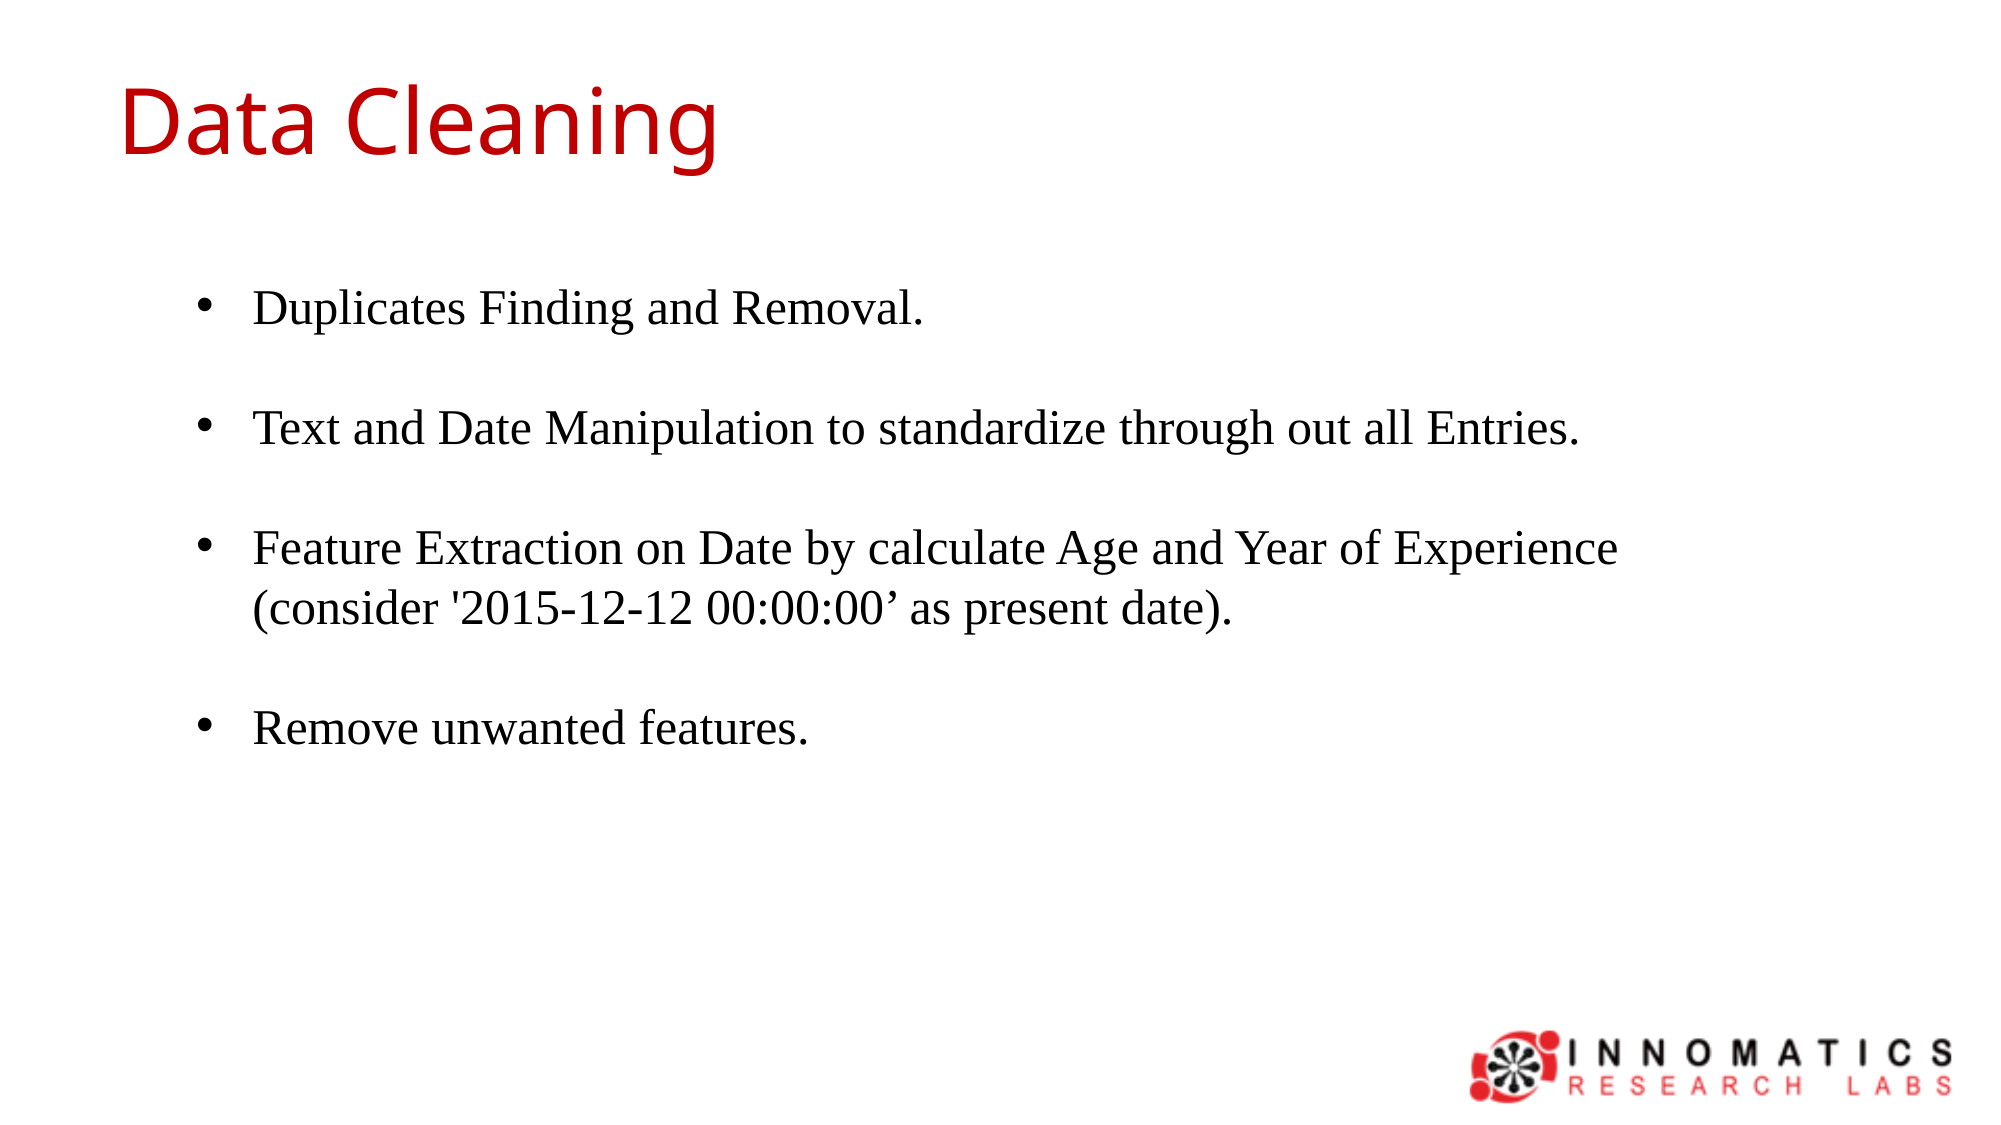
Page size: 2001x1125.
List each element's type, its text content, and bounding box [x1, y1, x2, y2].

text_box Duplicates Finding and Removal. Text and Date Manipulation to standardize through out all Entries. Feature Extraction on Date by calculate Age and Year of Experience (consider '2015-12-12 00:00:00’ as present date). Remove unwanted features. [181, 266, 1819, 762]
text_box Data Cleaning [102, 55, 1898, 182]
picture [1445, 1014, 1975, 1125]
